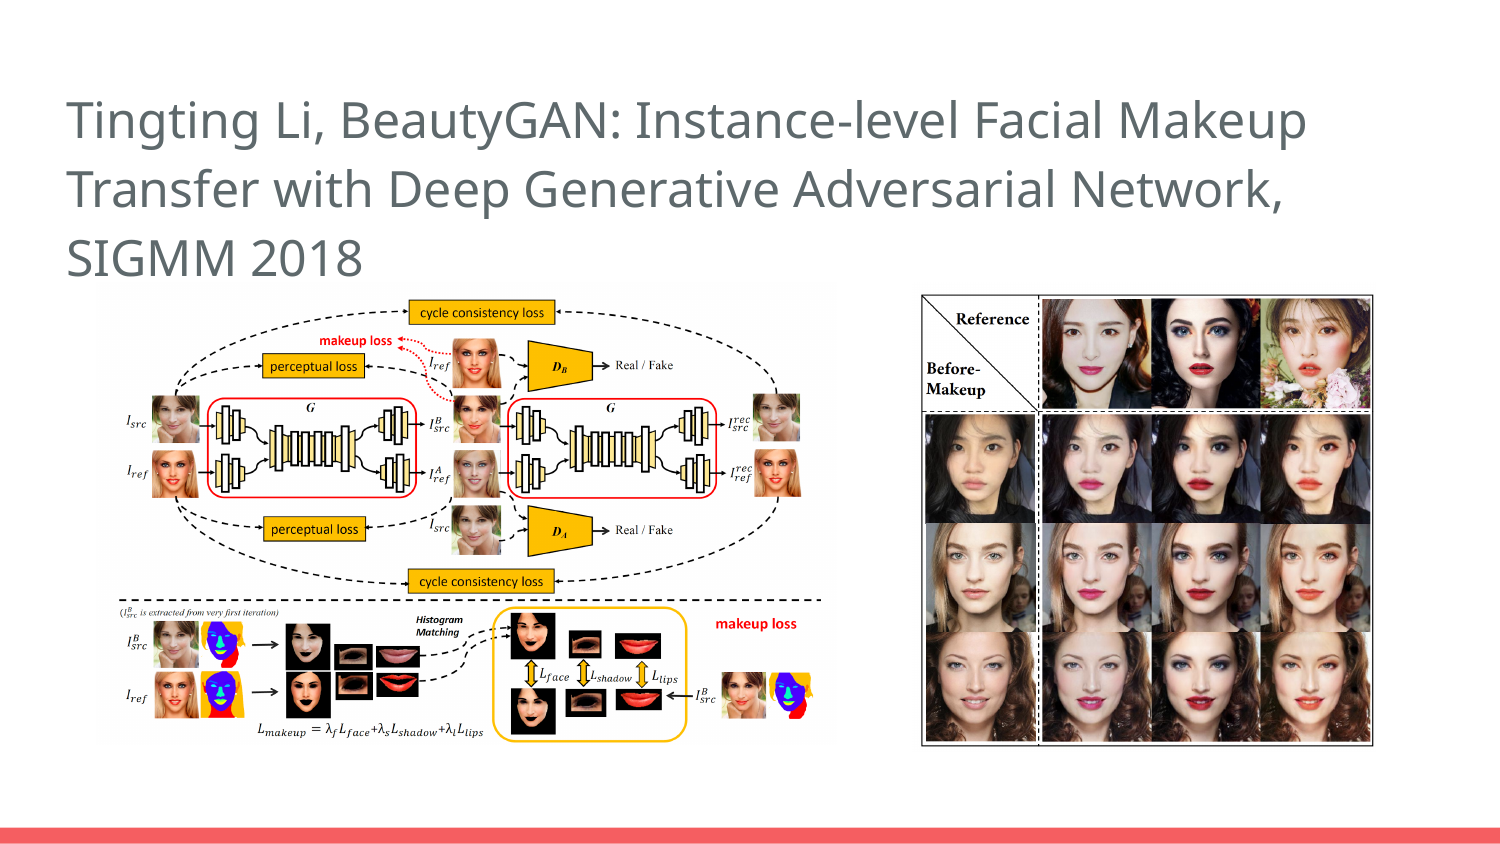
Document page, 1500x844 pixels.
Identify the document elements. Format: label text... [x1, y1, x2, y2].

picture [95, 281, 837, 746]
title Tingting Li, BeautyGAN: Instance-level Facial Makeup Transfer with Deep Generative Adversarial Network, SIGMM 2018 [51, 64, 1449, 167]
picture [912, 281, 1376, 752]
